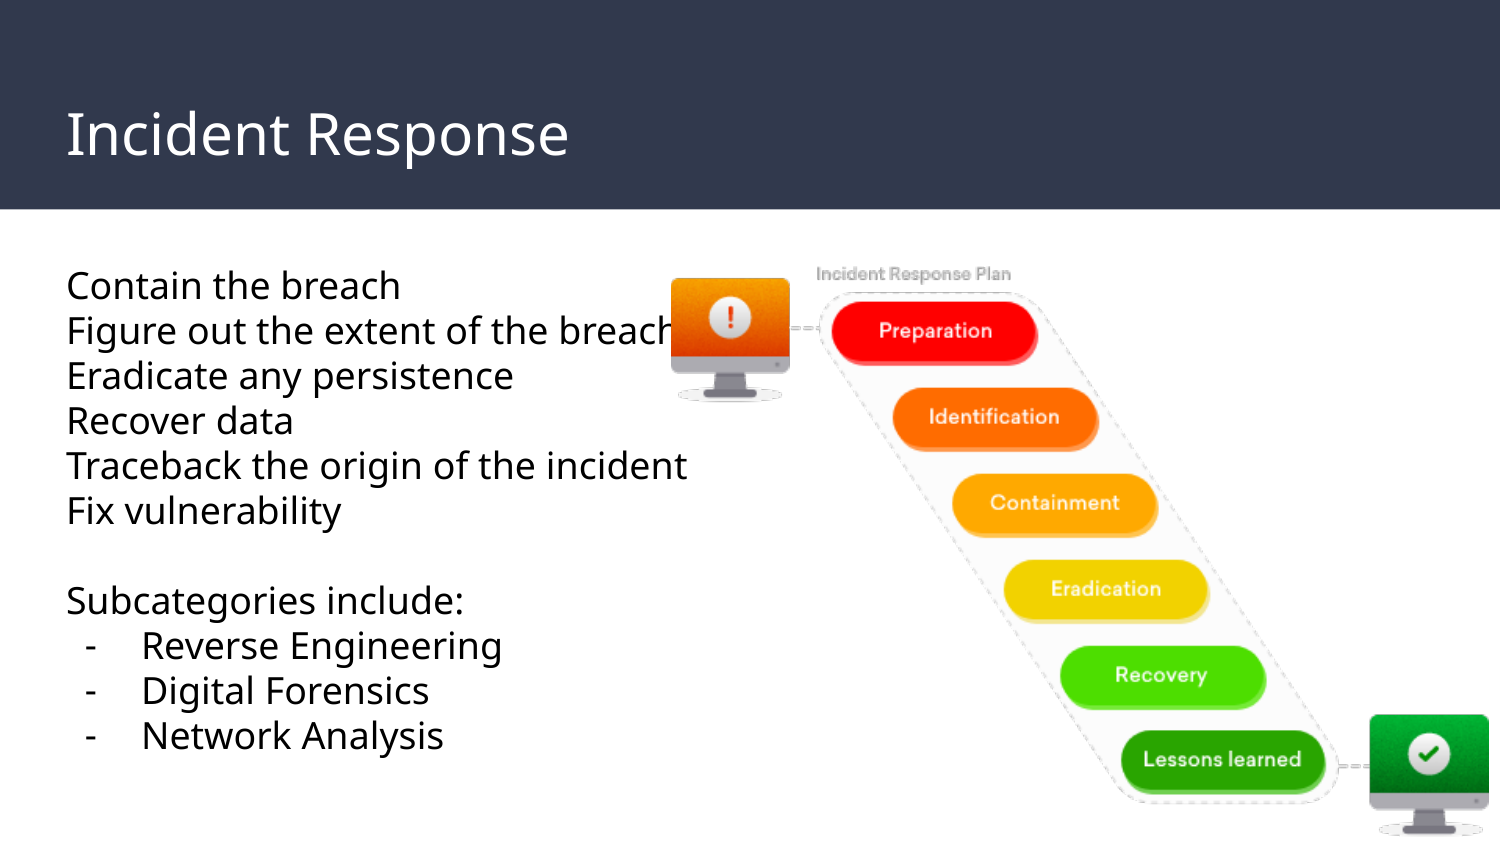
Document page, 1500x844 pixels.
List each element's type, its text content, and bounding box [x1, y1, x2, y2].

picture [671, 265, 1489, 837]
text_box Contain the breach Figure out the extent of the breach Eradicate any persistence Recover data Traceback the origin of the incident Fix vulnerability Subcategories include: Reverse Engineering Digital Forensics Network Analysis [51, 246, 1455, 812]
title Incident Response [51, 82, 1449, 185]
